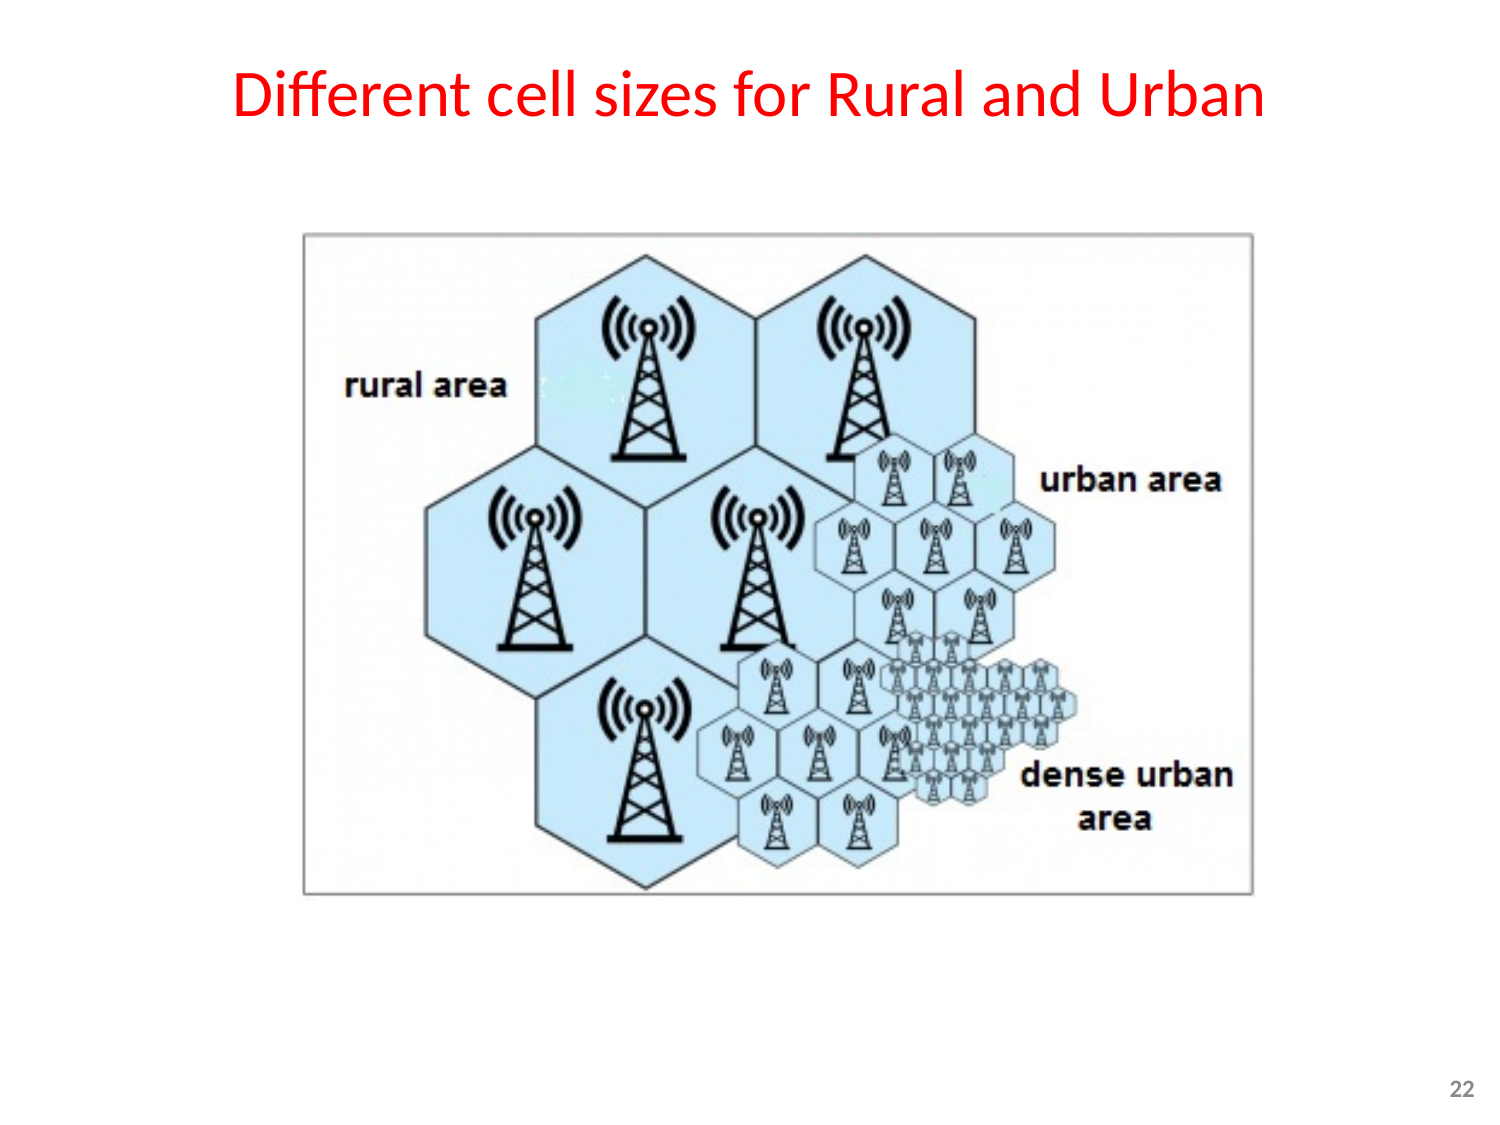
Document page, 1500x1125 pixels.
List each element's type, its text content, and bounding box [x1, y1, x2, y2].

title Different cell sizes for Rural and Urban [59, 31, 1441, 149]
picture [300, 231, 1258, 901]
